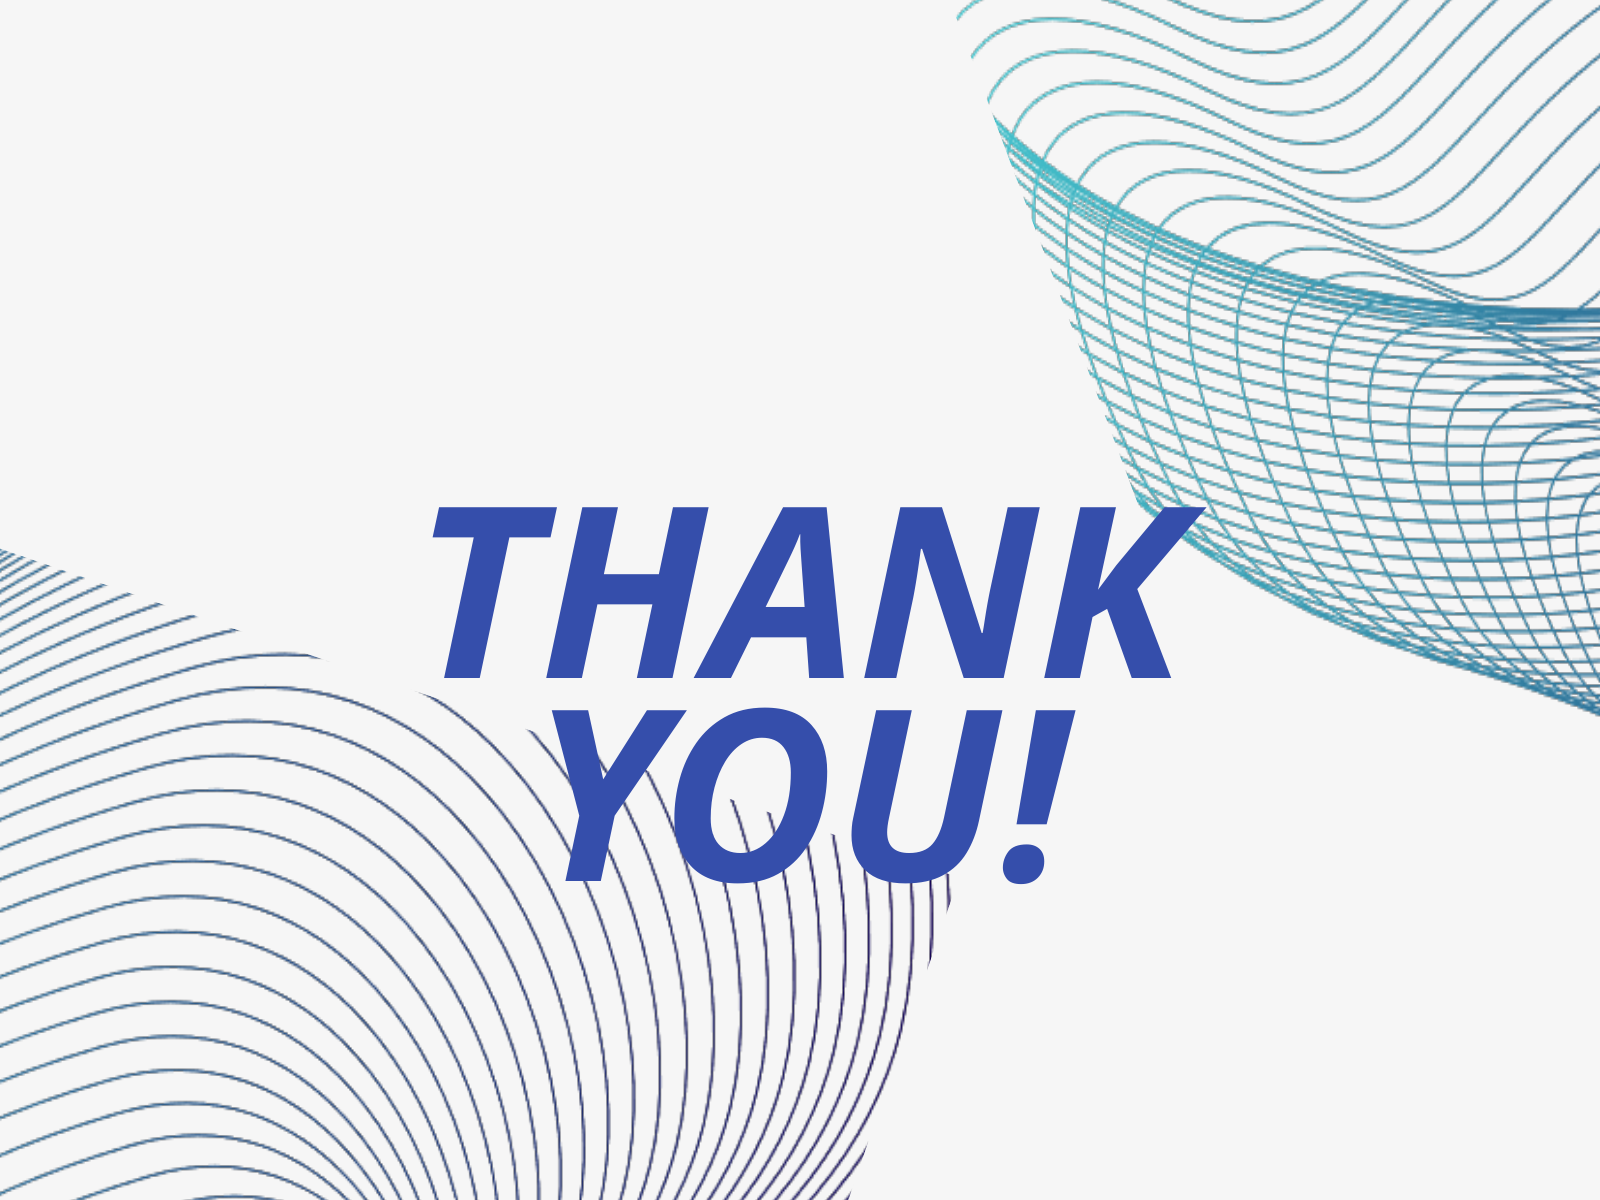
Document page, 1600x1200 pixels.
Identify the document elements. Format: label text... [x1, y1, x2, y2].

text_box THANK YOU! [120, 522, 1480, 930]
text_box [949, 0, 1600, 995]
text_box [0, 548, 941, 1200]
